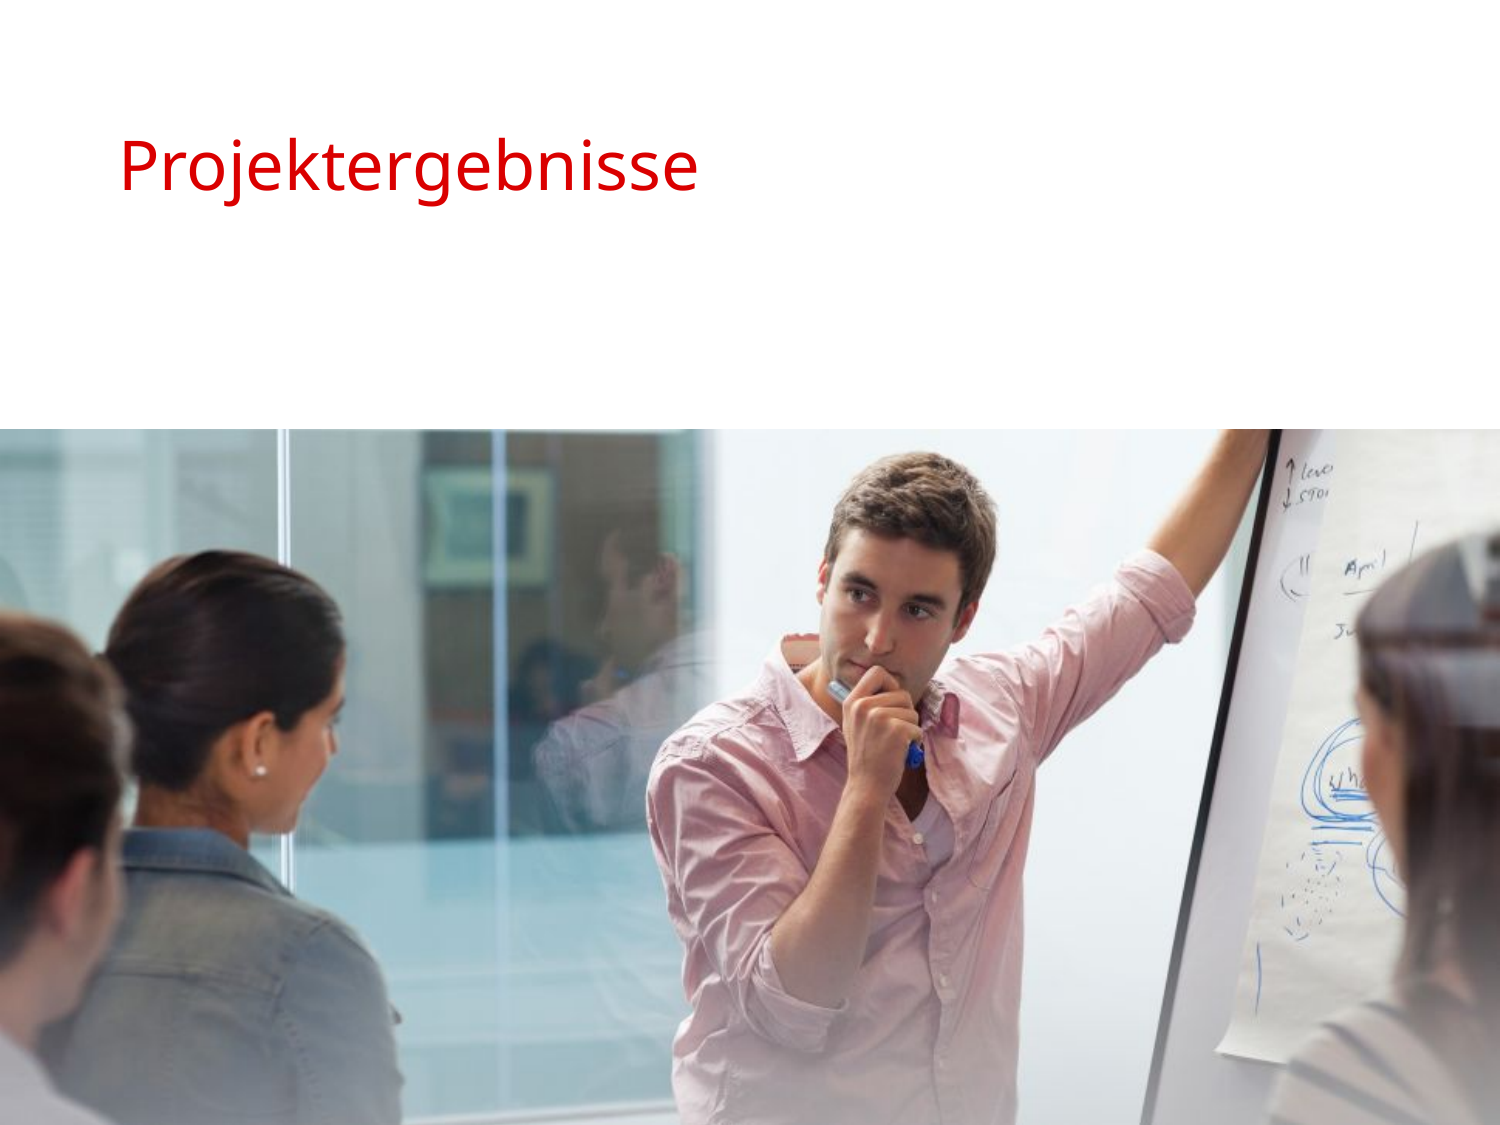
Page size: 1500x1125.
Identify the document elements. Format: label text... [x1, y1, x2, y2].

picture [0, 0, 1500, 1125]
title Projektergebnisse [103, 59, 1397, 278]
